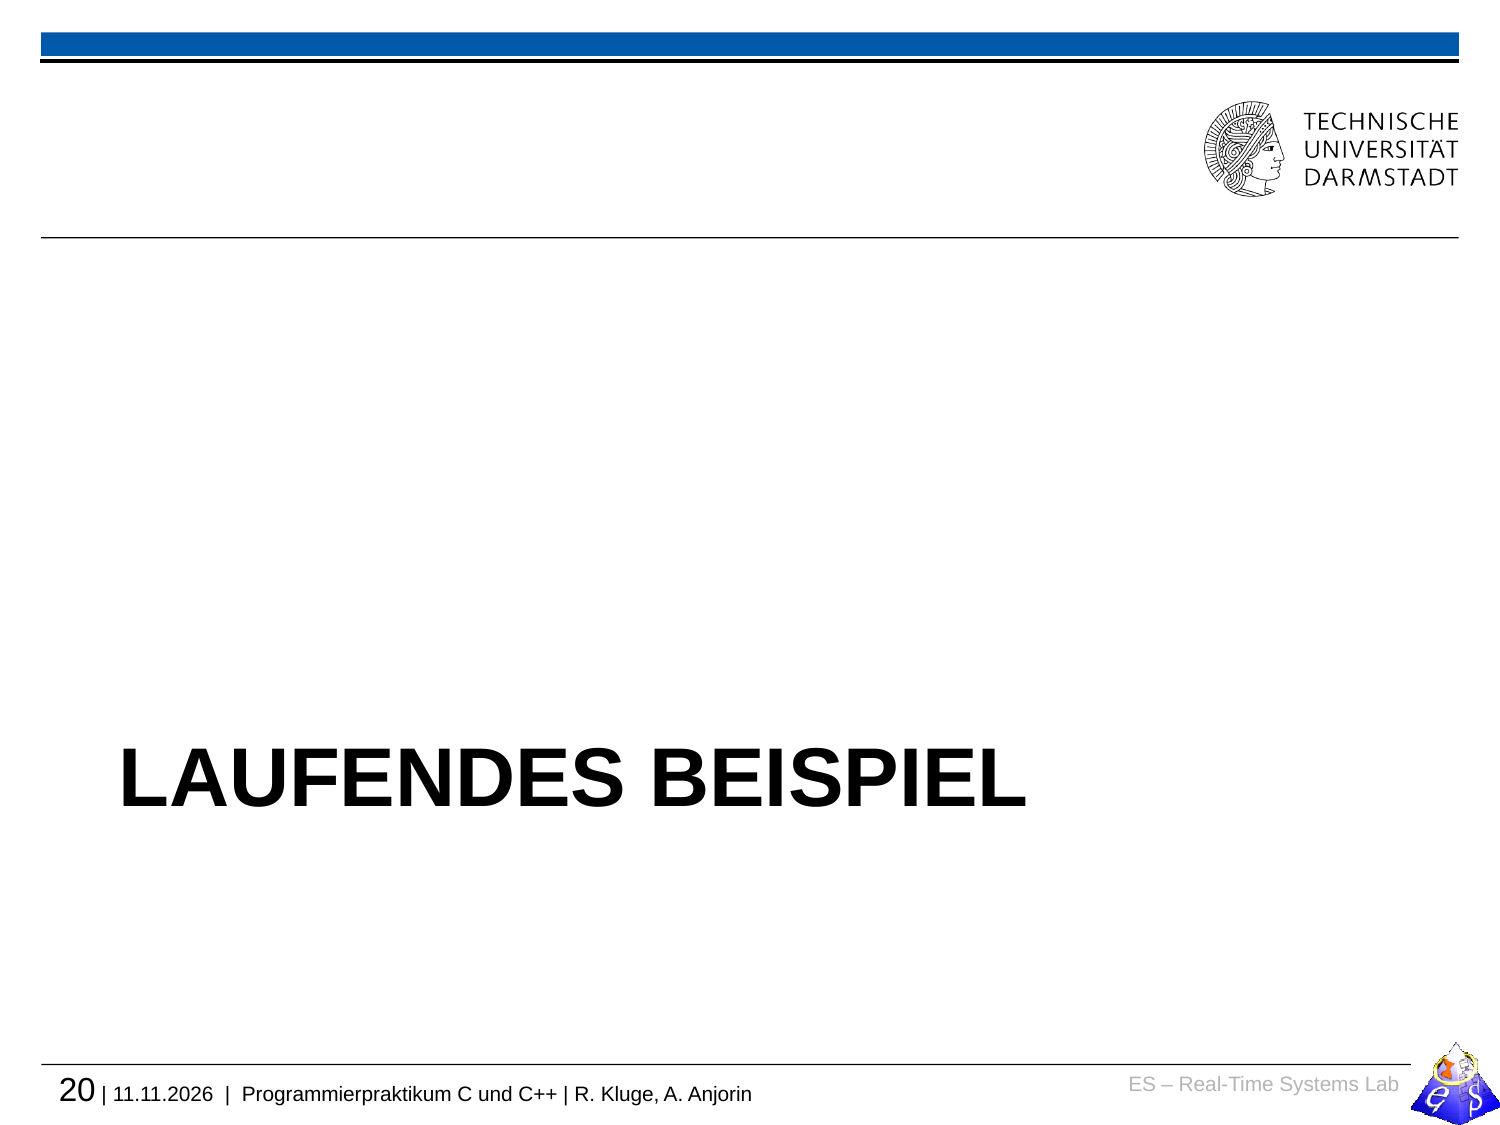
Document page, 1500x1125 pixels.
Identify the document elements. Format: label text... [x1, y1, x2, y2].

picture [1175, 84, 1483, 214]
title Laufendes Beispiel [118, 722, 1394, 947]
picture [1411, 1041, 1500, 1125]
